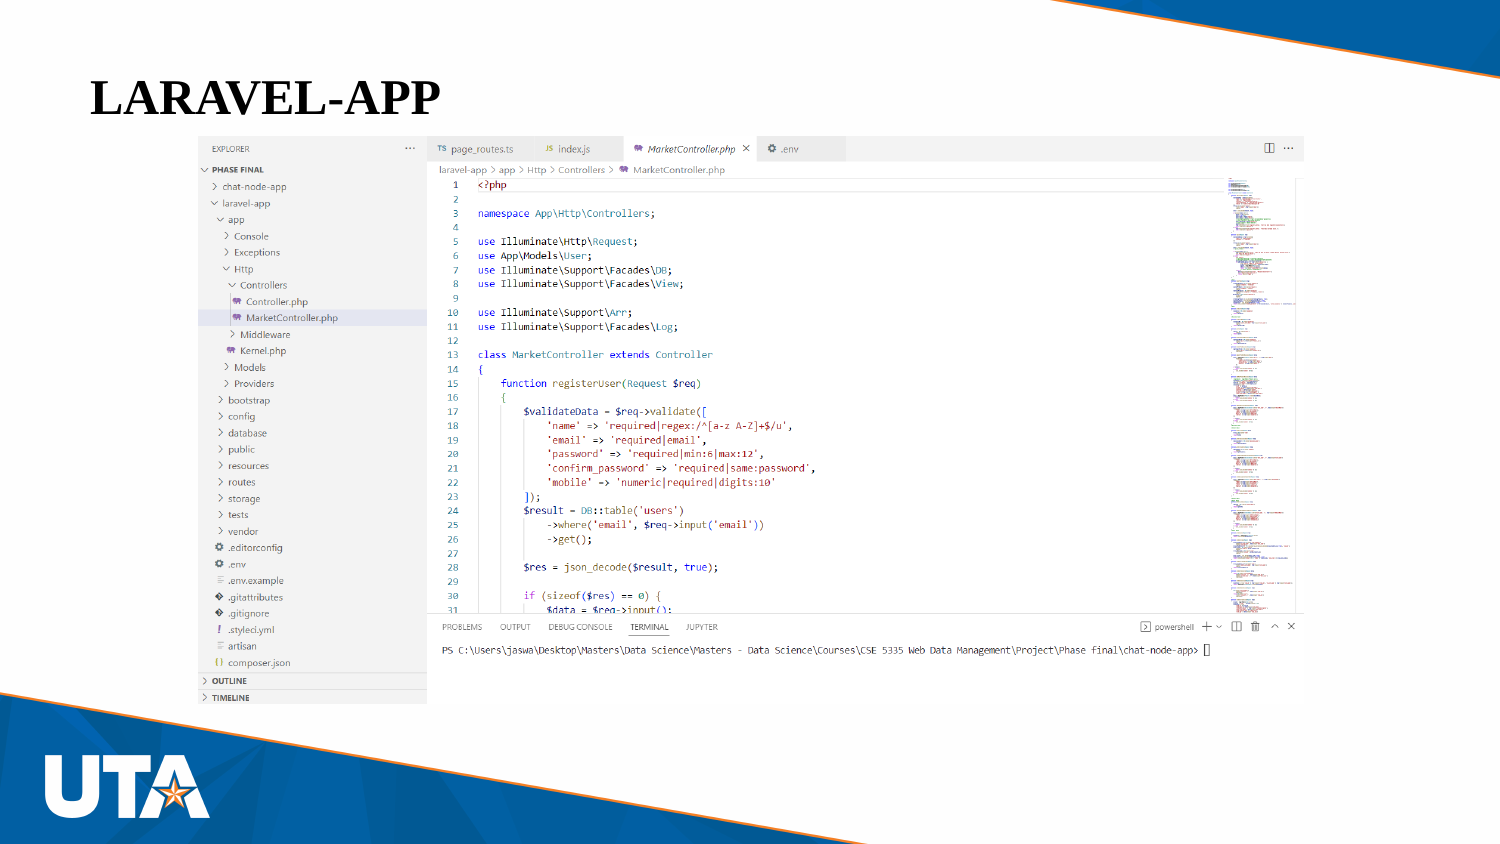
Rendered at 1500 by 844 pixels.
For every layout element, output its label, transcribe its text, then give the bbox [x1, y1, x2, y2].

picture [0, 0, 1500, 844]
title LARAVEL-APP [75, 20, 1425, 161]
